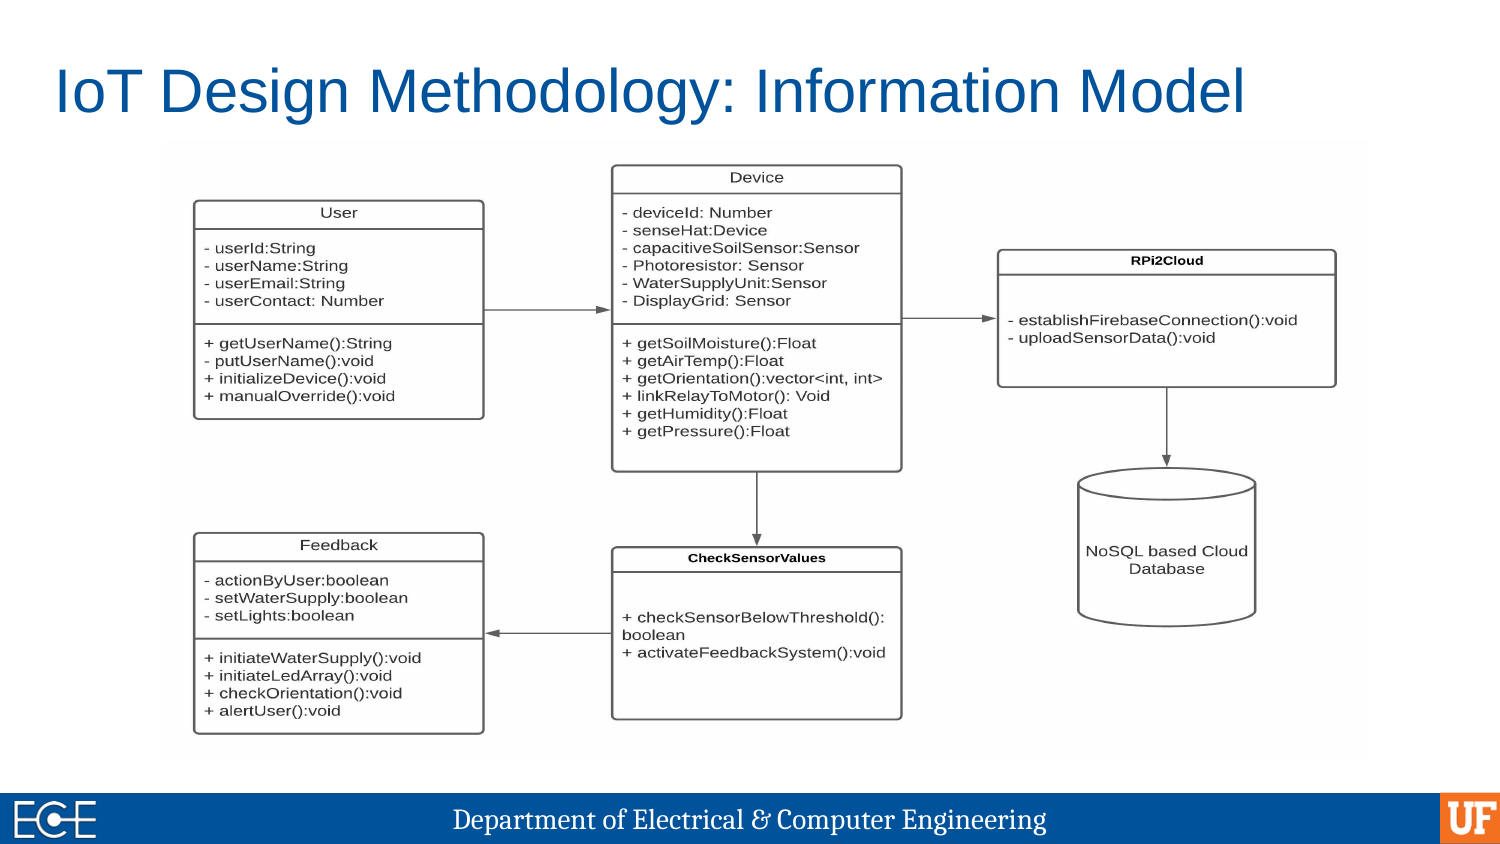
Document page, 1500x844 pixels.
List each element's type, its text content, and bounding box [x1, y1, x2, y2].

title IoT Design Methodology: Information Model [47, 43, 1446, 182]
picture [162, 138, 1368, 760]
picture [13, 801, 102, 840]
picture [1448, 801, 1497, 835]
